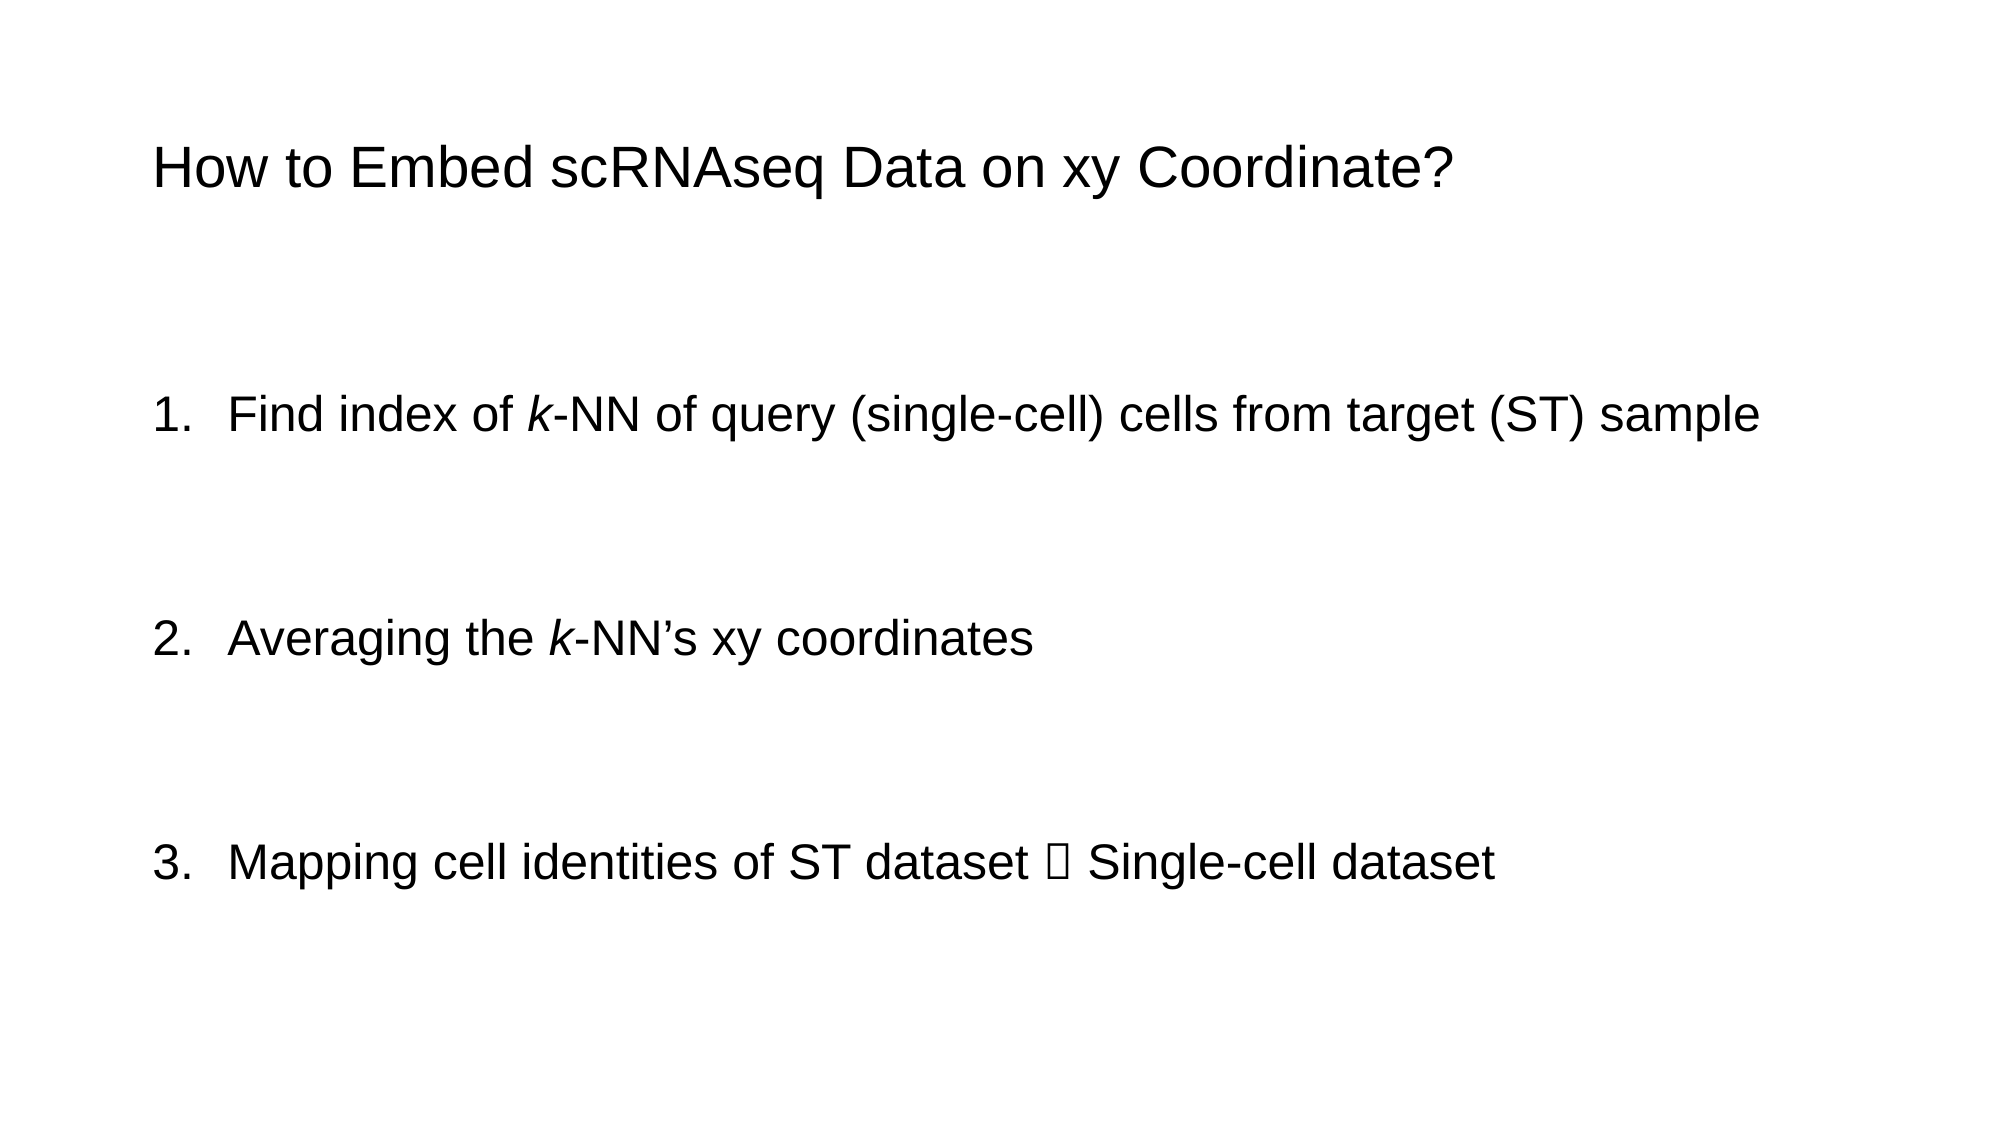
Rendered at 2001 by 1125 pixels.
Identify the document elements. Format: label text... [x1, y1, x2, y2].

title How to Embed scRNAseq Data on xy Coordinate? [137, 59, 1863, 278]
list Find index of k-NN of query (single-cell) cells from target (ST) sample Averaging the k-NN’s xy coordinates Mapping cell identities of ST dataset  Single-cell dataset [137, 299, 1863, 1014]
